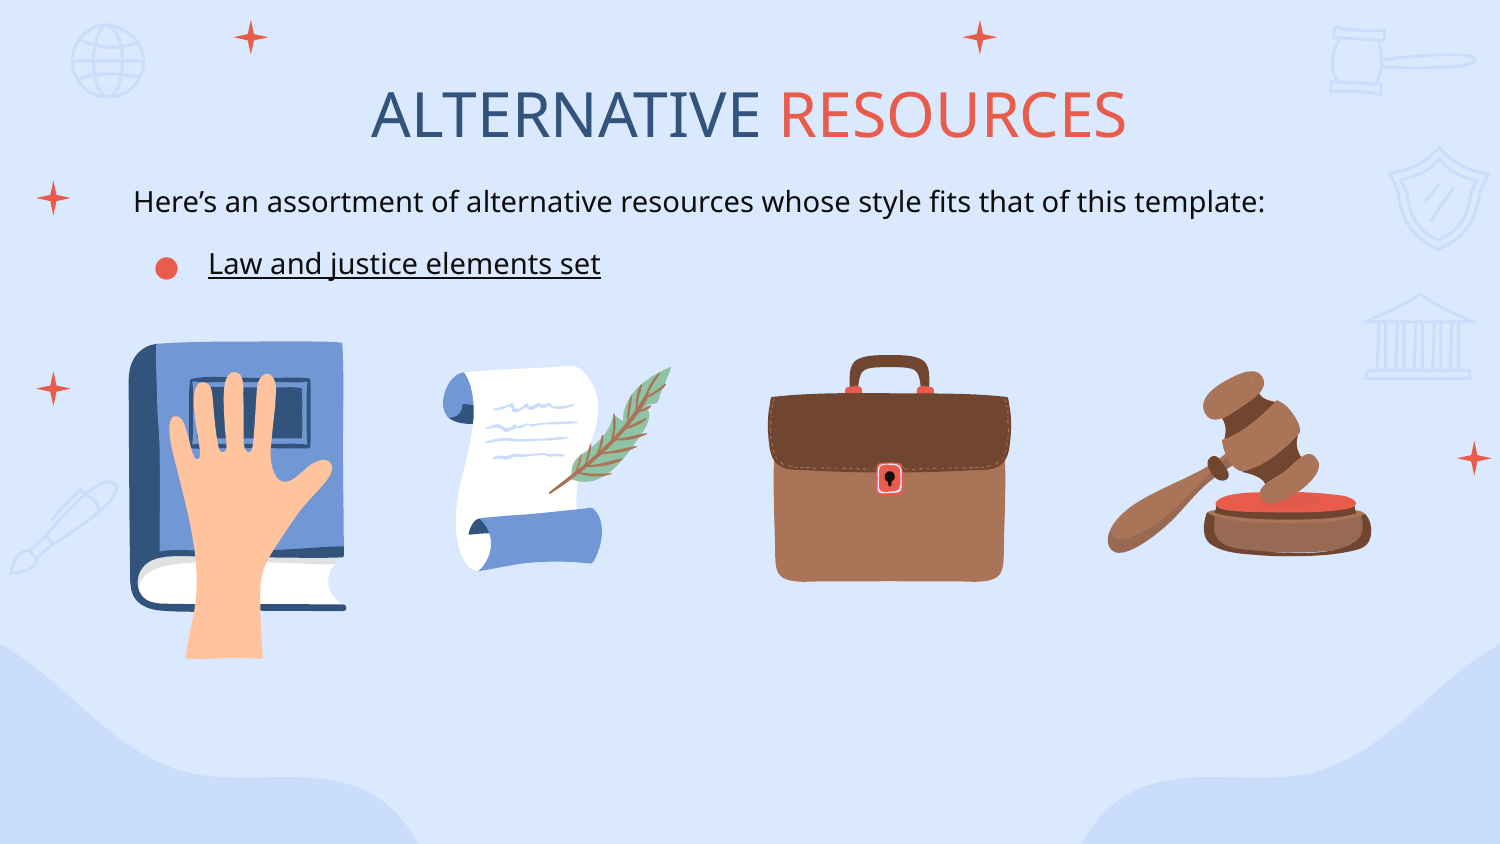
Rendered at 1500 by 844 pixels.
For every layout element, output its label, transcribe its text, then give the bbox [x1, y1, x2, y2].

list Law and justice elements set [118, 230, 1382, 291]
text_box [128, 341, 347, 660]
subtitle Here’s an assortment of alternative resources whose style fits that of this template: [118, 168, 1382, 229]
title ALTERNATIVE RESOURCES [118, 60, 1382, 150]
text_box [767, 354, 1012, 583]
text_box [442, 365, 672, 572]
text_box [1107, 370, 1372, 557]
